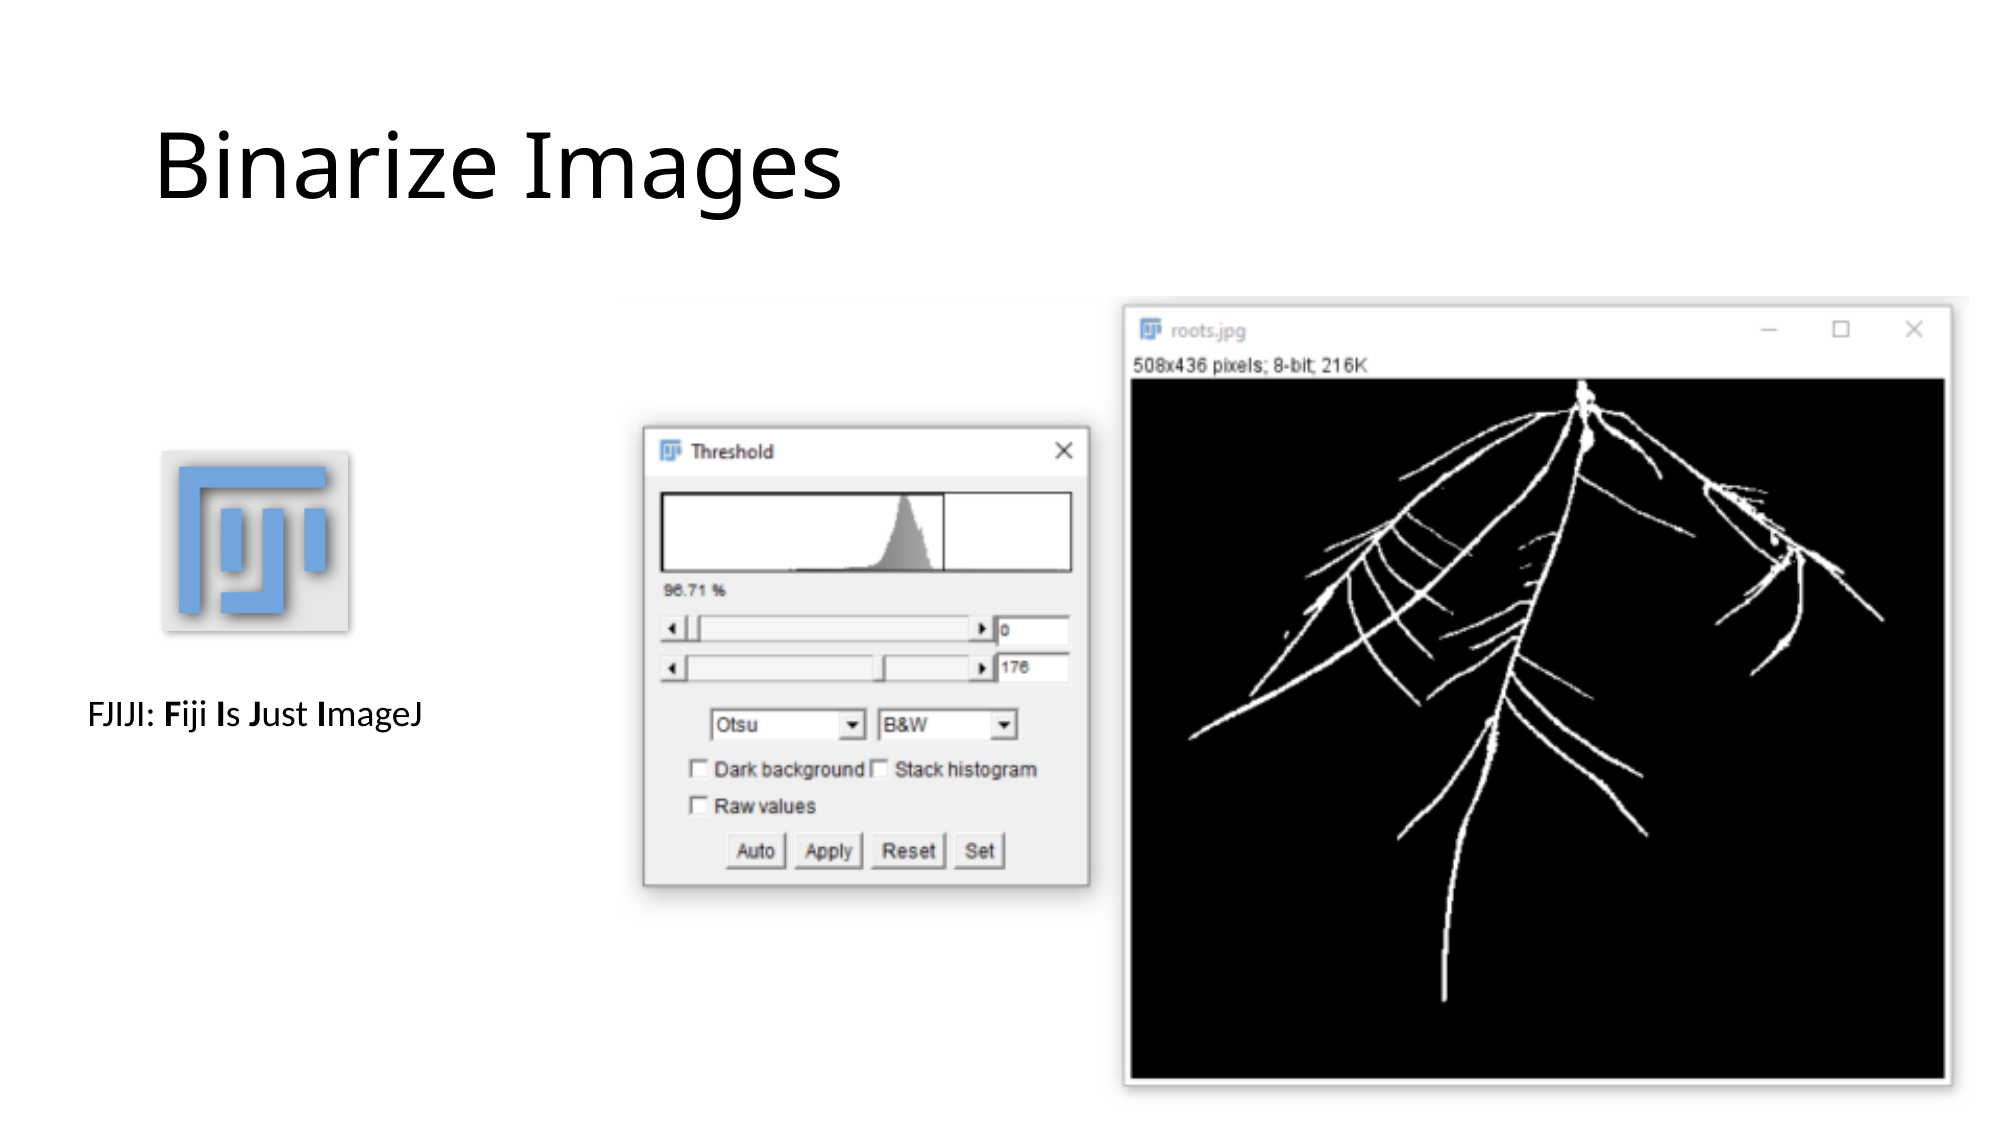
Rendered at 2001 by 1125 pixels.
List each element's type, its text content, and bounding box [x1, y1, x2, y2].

picture [618, 296, 1969, 1125]
title Binarize Images [137, 59, 1863, 278]
text_box FJIJI: Fiji Is Just ImageJ [72, 681, 438, 741]
picture [162, 451, 348, 631]
